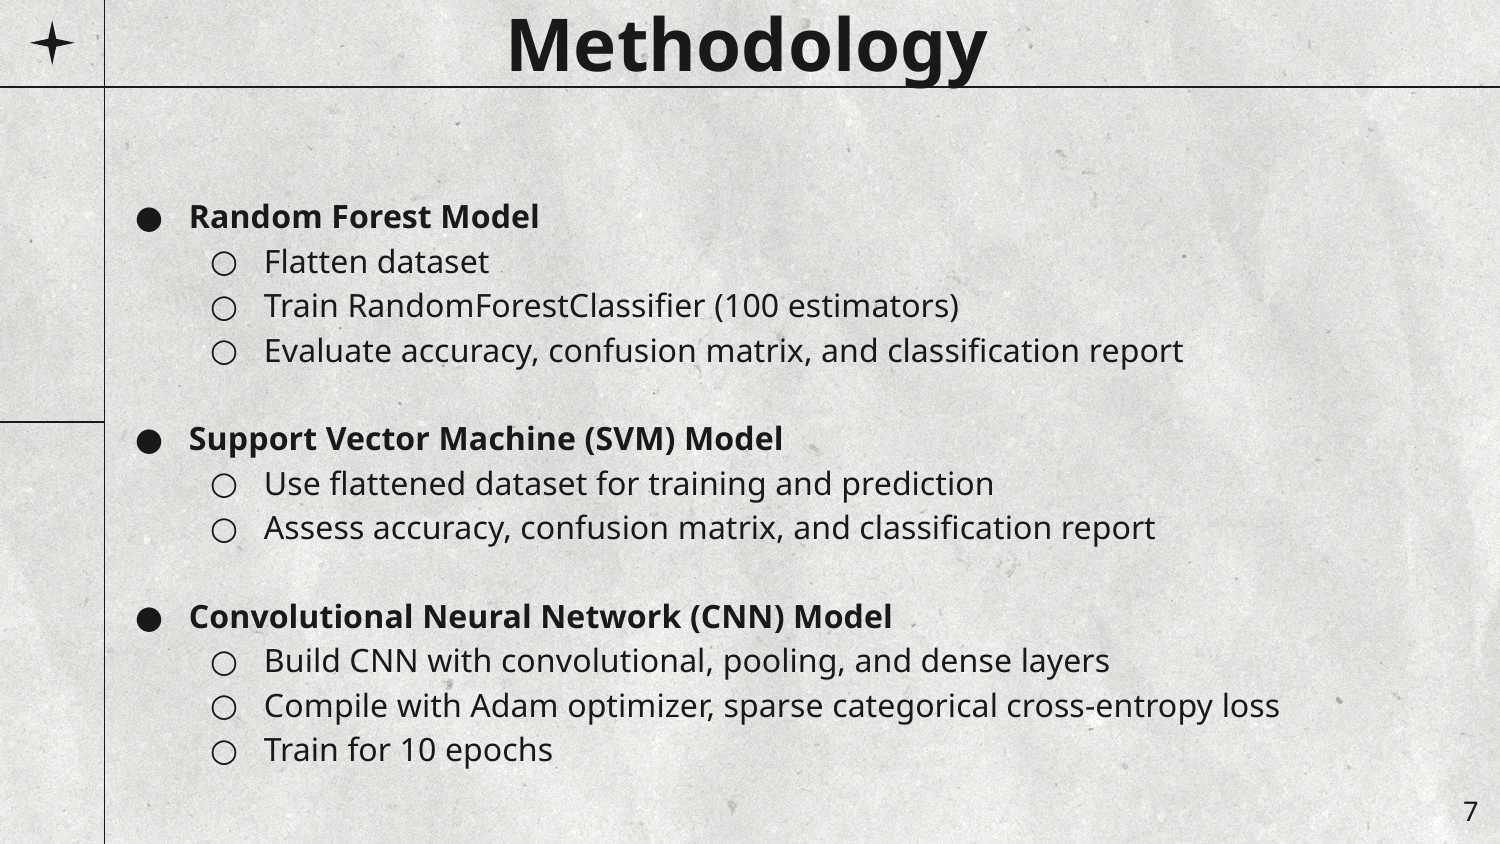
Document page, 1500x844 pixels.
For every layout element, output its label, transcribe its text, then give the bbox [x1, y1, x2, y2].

slide_number ‹#› [1403, 779, 1494, 844]
title Methodology [105, 0, 1404, 84]
picture [0, 0, 104, 86]
picture [105, 0, 1500, 86]
picture [105, 88, 1500, 844]
picture [0, 423, 104, 844]
list Random Forest Model Flatten dataset Train RandomForestClassifier (100 estimators) Evaluate accuracy, confusion matrix, and classification report Support Vector Machine (SVM) Model Use flattened dataset for training and prediction Assess accuracy, confusion matrix, and classification report Convolutional Neural Network (CNN) Model Build CNN with convolutional, pooling, and dense layers Compile with Adam optimizer, sparse categorical cross-entropy loss Train for 10 epochs [113, 175, 1392, 794]
picture [0, 88, 104, 421]
